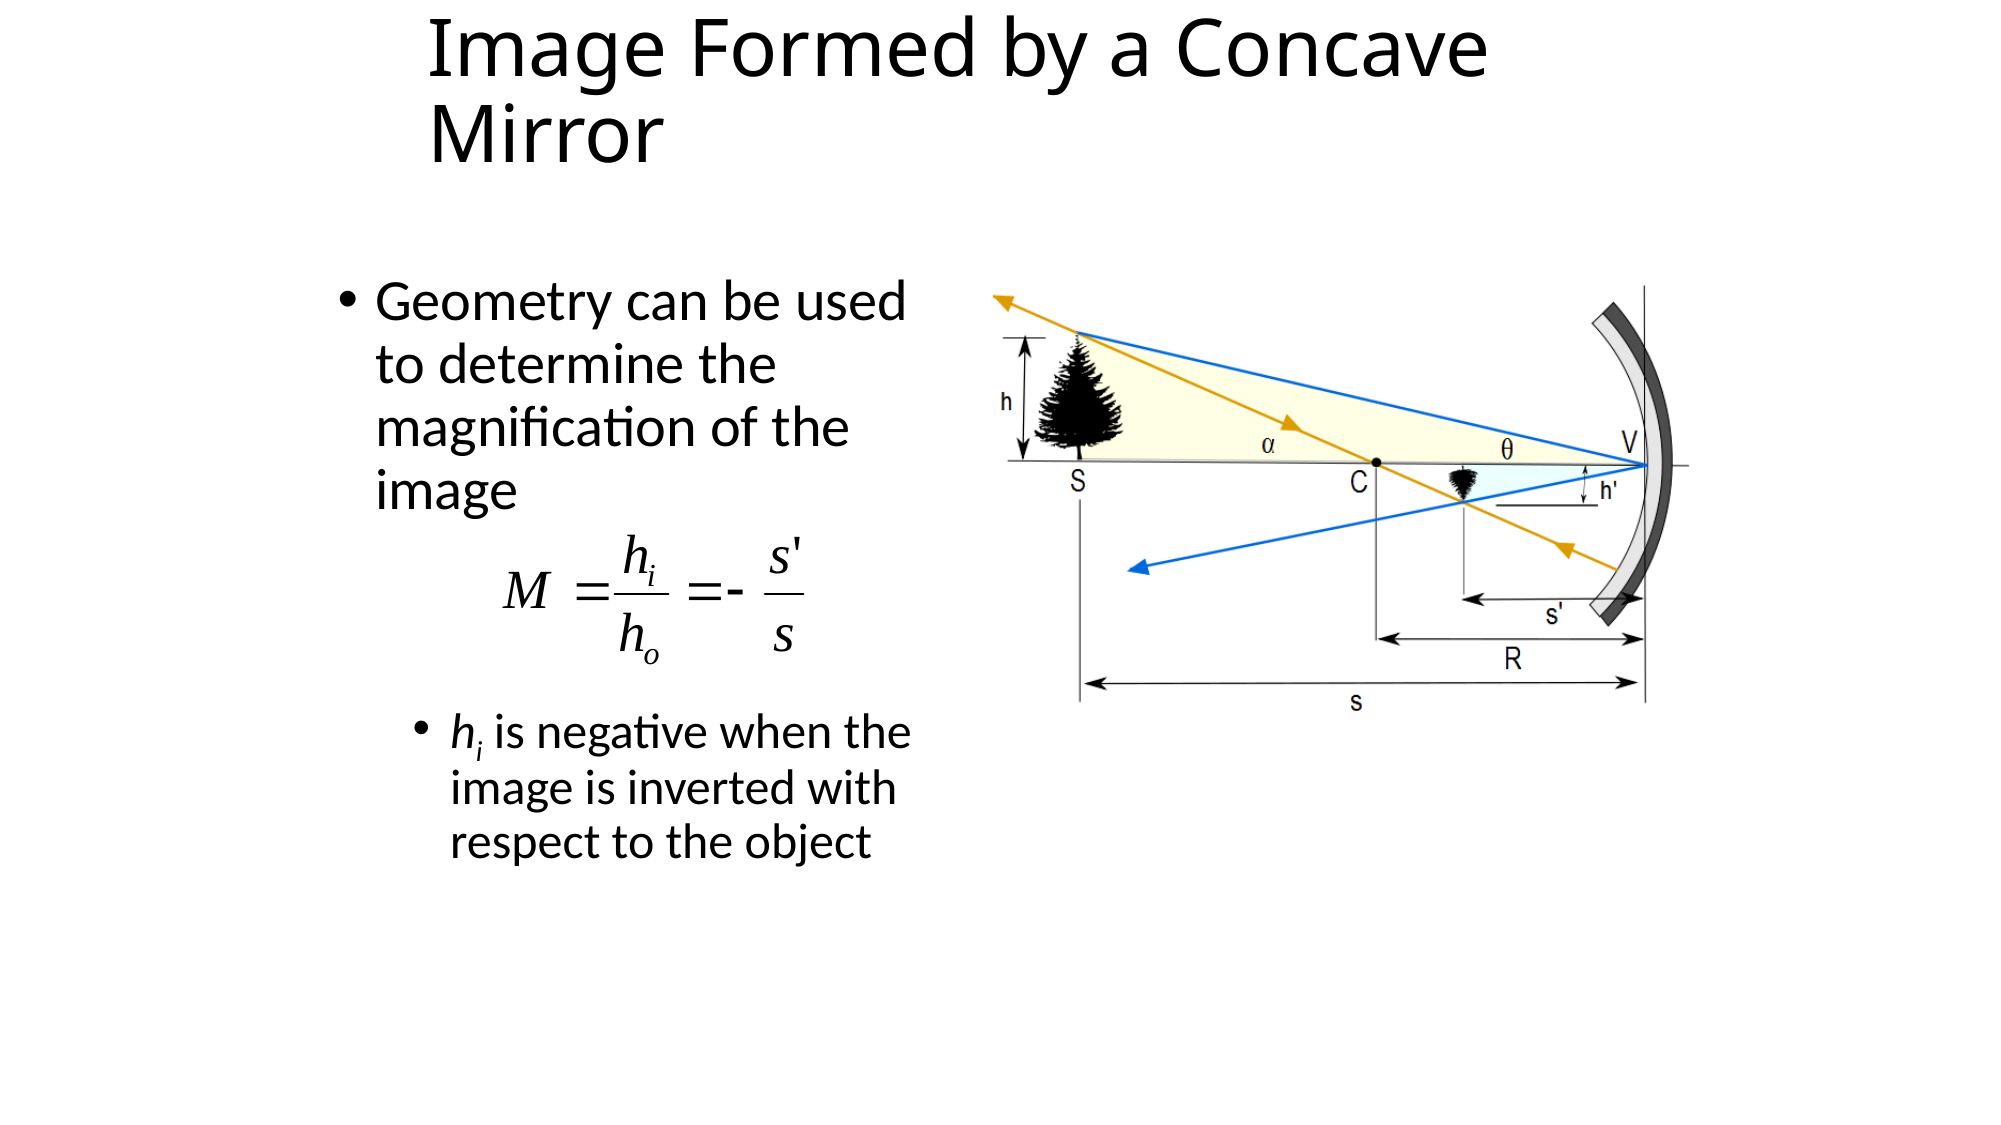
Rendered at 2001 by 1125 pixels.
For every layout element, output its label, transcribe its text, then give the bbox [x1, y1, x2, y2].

list Geometry can be used to determine the magnification of the image hi is negative when the image is inverted with respect to the object [322, 262, 985, 1005]
title Image Formed by a Concave Mirror [412, 0, 1750, 188]
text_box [494, 520, 816, 677]
picture [992, 285, 1690, 712]
